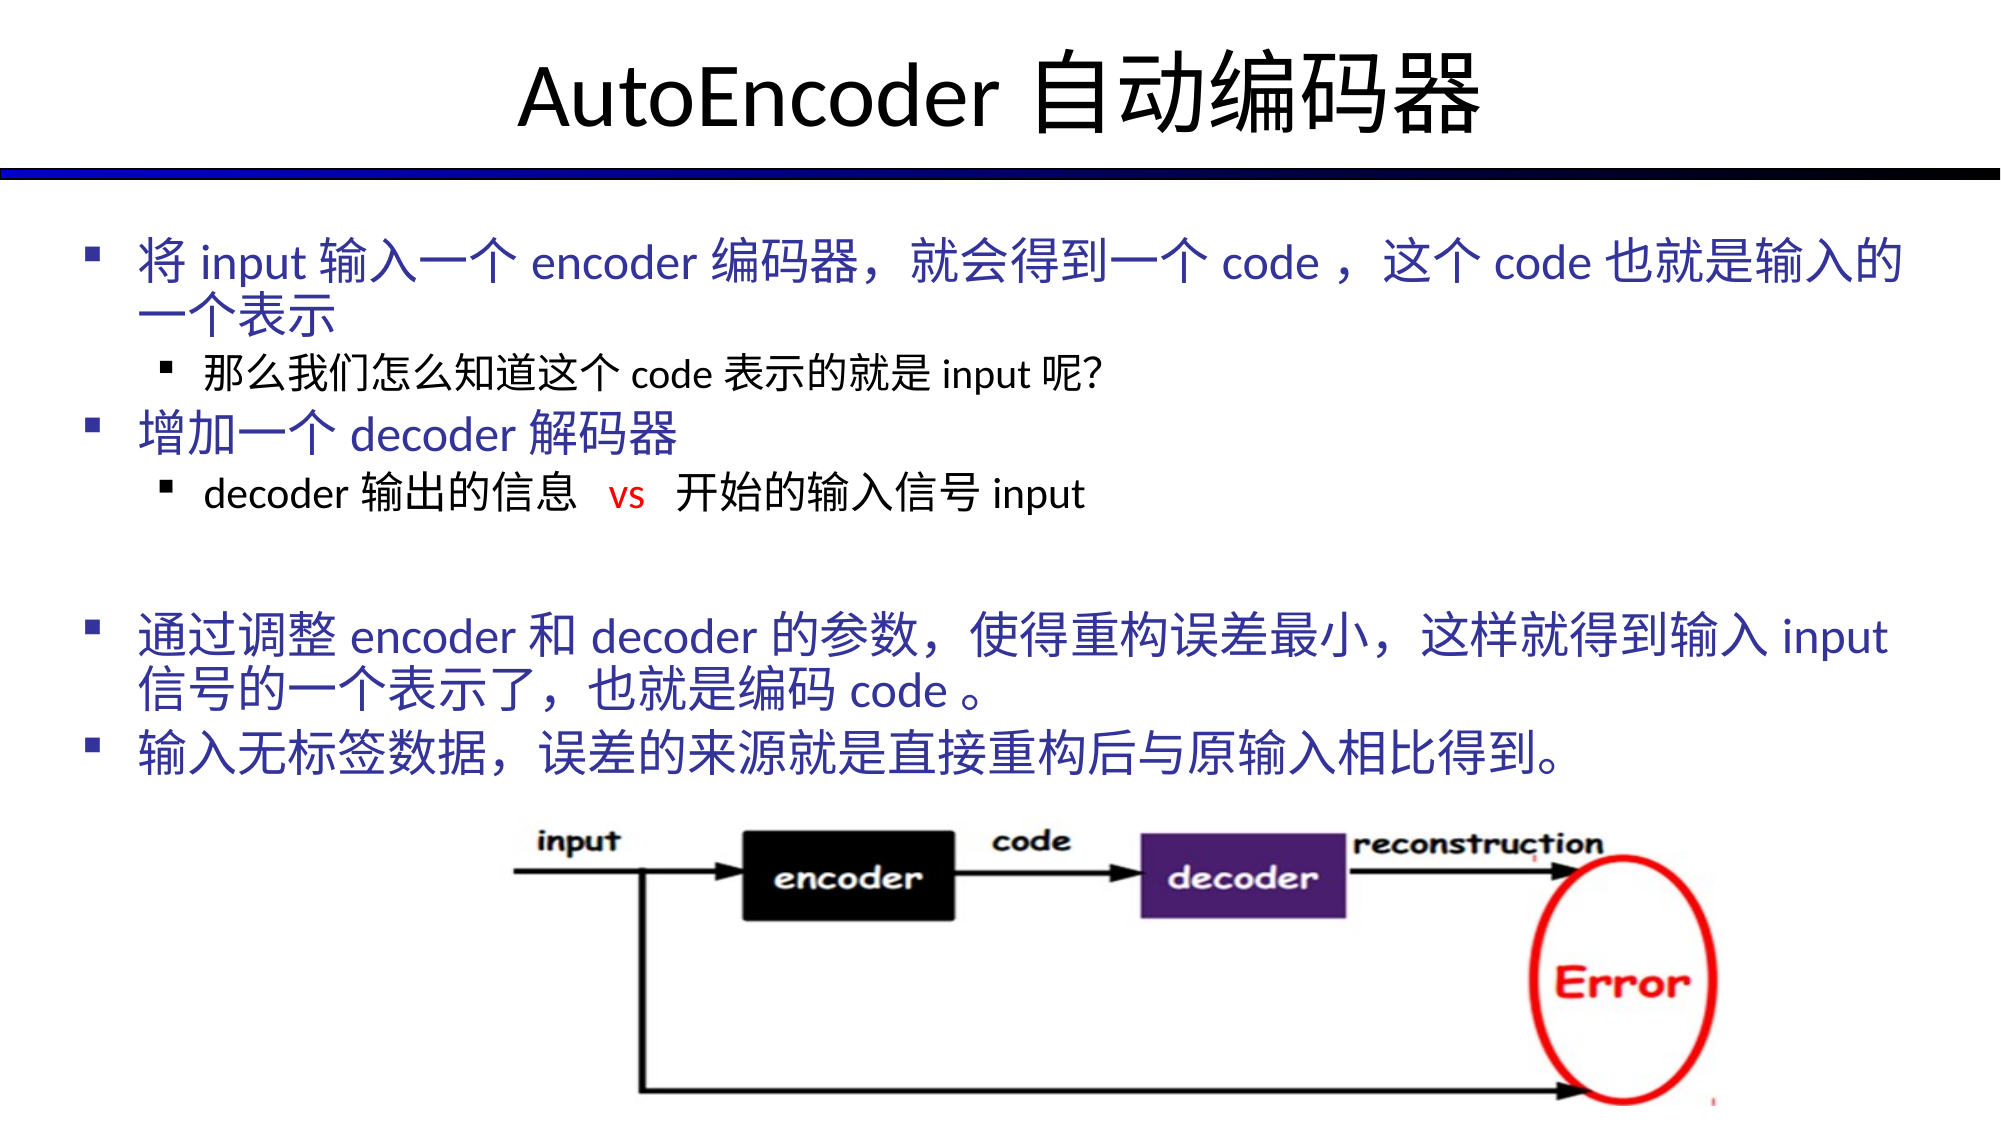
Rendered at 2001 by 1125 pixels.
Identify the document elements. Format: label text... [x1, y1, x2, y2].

list 将input输入一个encoder编码器，就会得到一个code，这个code也就是输入的一个表示 那么我们怎么知道这个code表示的就是input呢？ 增加一个decoder解码器 decoder输出的信息 vs 开始的输入信号input 通过调整encoder和decoder的参数，使得重构误差最小，这样就得到输入input信号的一个表示了，也就是编码code。 输入无标签数据，误差的来源就是直接重构后与原输入相比得到。 [66, 228, 1934, 813]
title AutoEncoder自动编码器 [0, 0, 2000, 184]
picture [487, 812, 1723, 1106]
